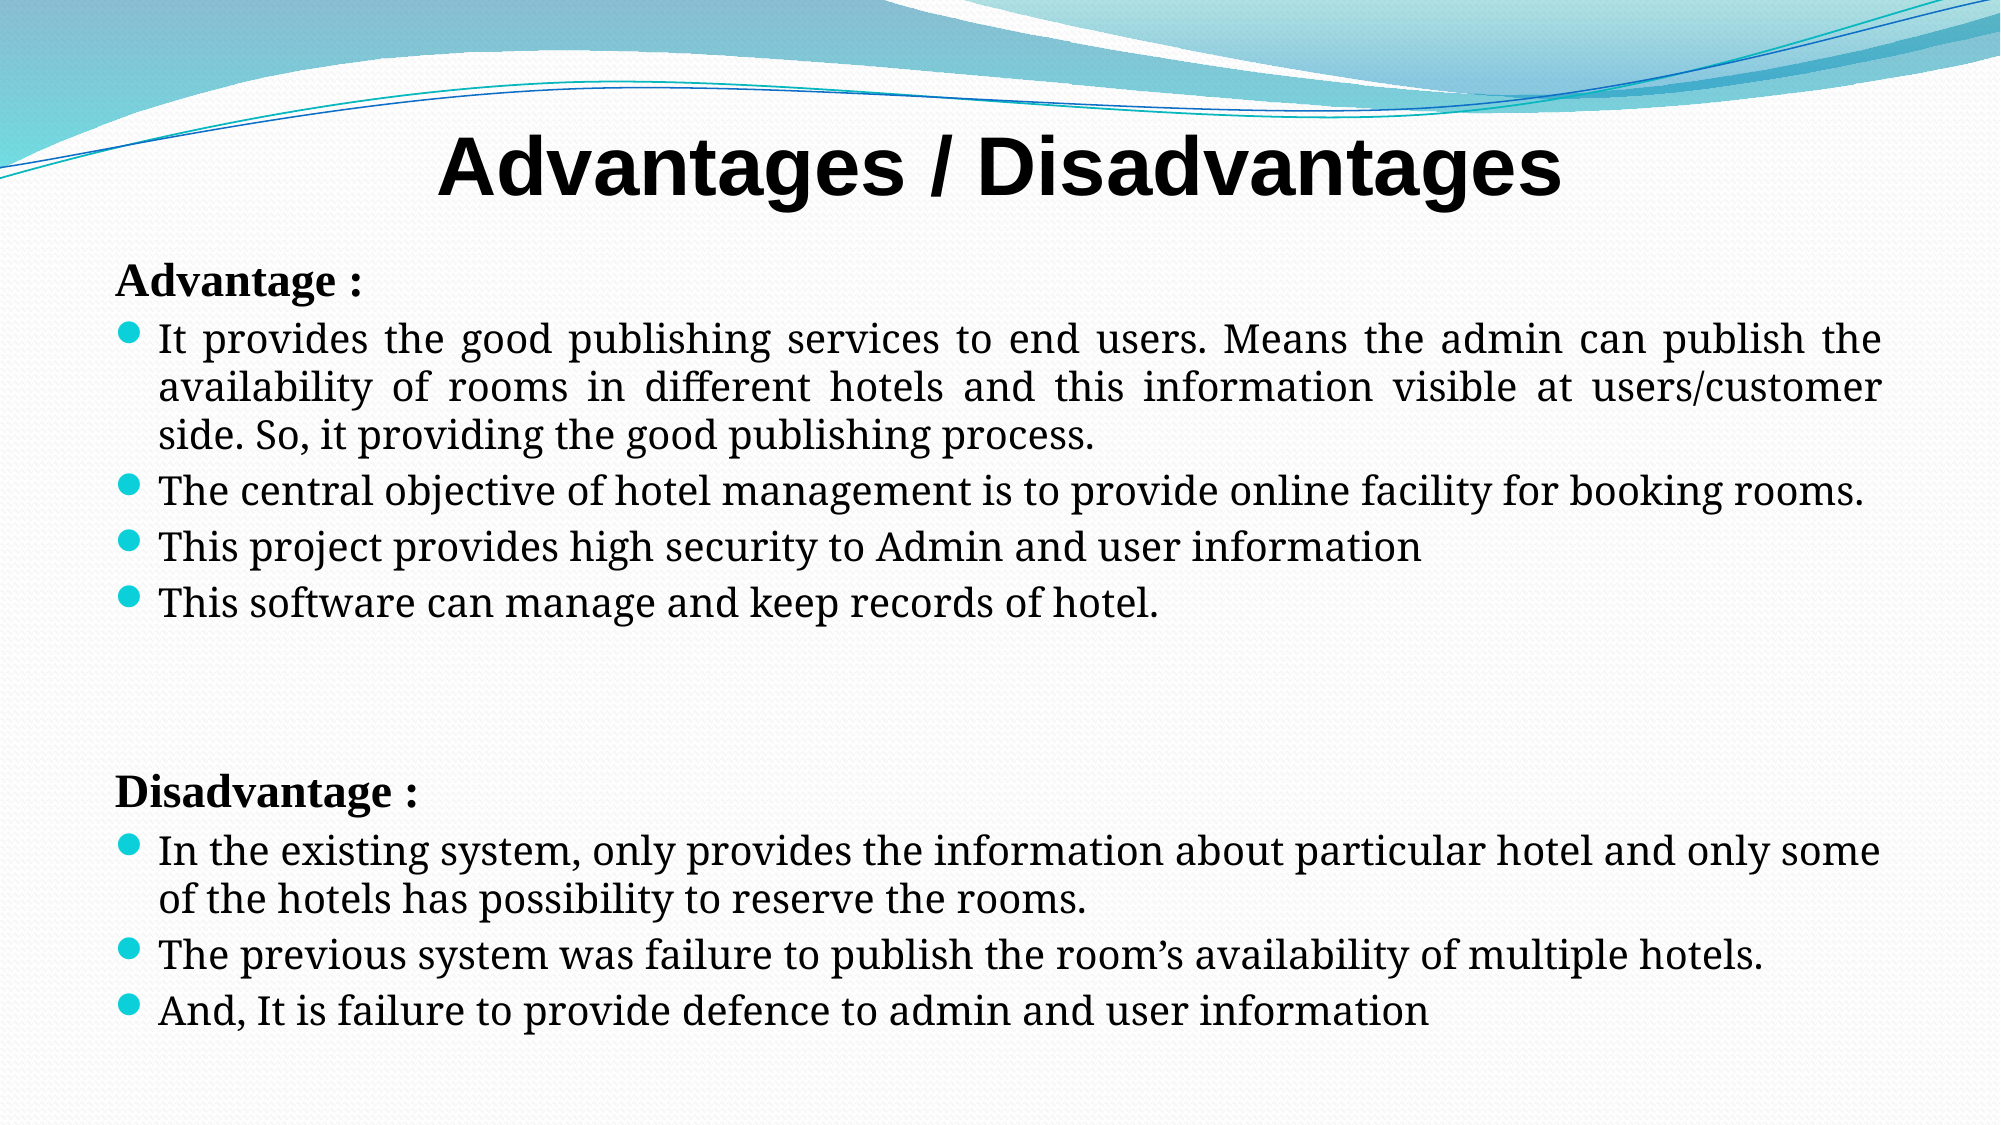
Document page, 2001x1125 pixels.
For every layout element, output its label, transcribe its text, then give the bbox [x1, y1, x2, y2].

title Advantages / Disadvantages [99, 24, 1900, 211]
list Advantage : It provides the good publishing services to end users. Means the admin can publish the availability of rooms in different hotels and this information visible at users/customer side. So, it providing the good publishing process. The central objective of hotel management is to provide online facility for booking rooms. This project provides high security to Admin and user information This software can manage and keep records of hotel. Disadvantage : In the existing system, only provides the information about particular hotel and only some of the hotels has possibility to reserve the rooms. The previous system was failure to publish the room’s availability of multiple hotels. And, It is failure to provide defence to admin and user information [99, 211, 1900, 1087]
